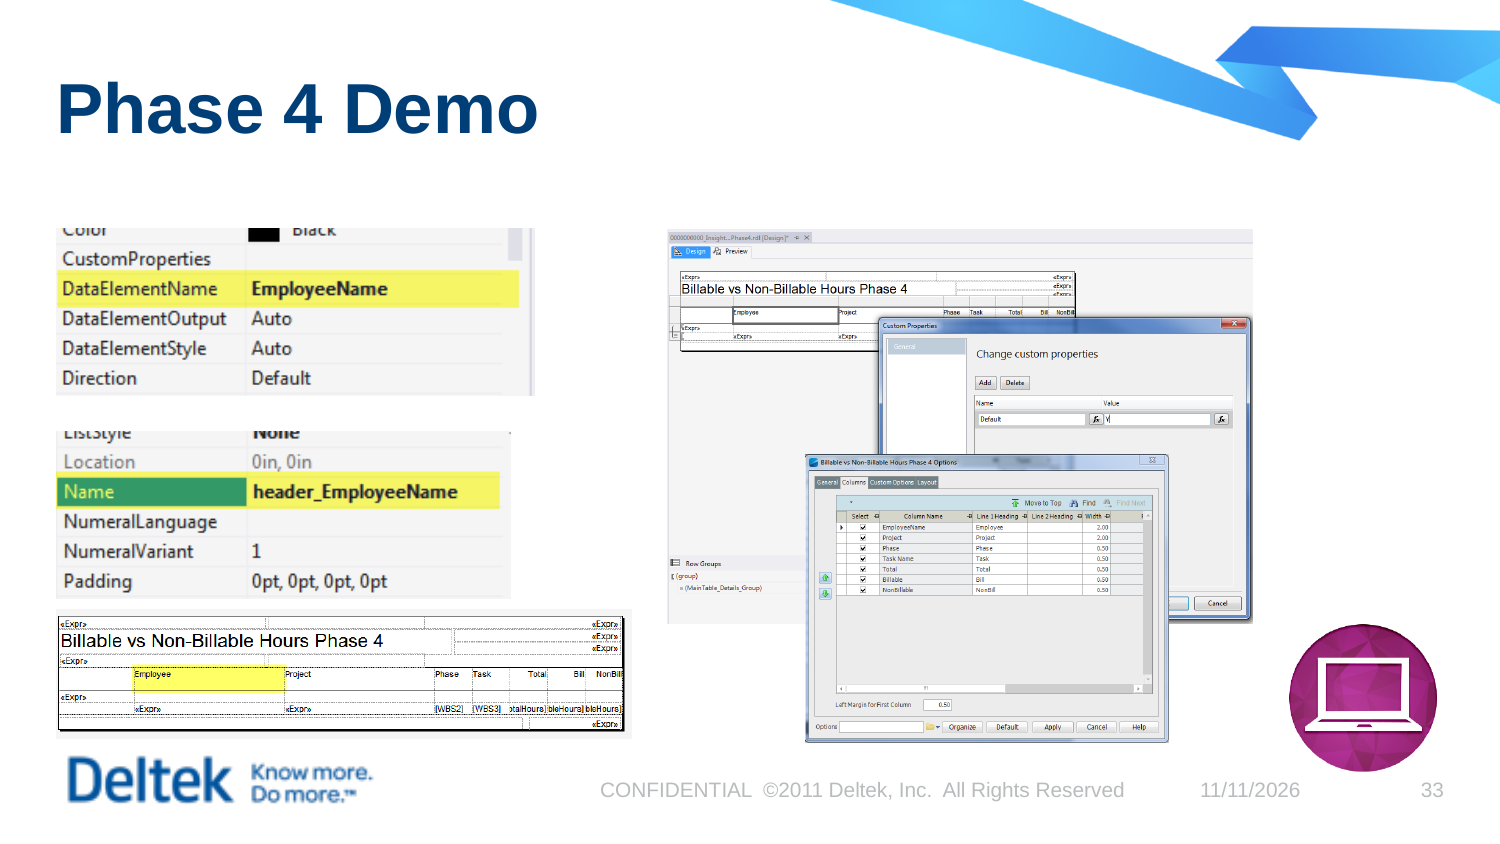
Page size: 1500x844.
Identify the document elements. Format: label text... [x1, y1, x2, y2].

footer CONFIDENTIAL ©2011 Deltek, Inc. All Rights Reserved [600, 772, 1136, 802]
picture [826, 0, 1500, 141]
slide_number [1200, 772, 1312, 802]
picture [1288, 623, 1438, 774]
picture [37, 609, 632, 835]
picture [55, 431, 512, 599]
picture [666, 229, 1254, 743]
slide_number 33 [1352, 773, 1444, 803]
title Phase 4 Demo [56, 79, 1200, 193]
picture [56, 227, 535, 396]
